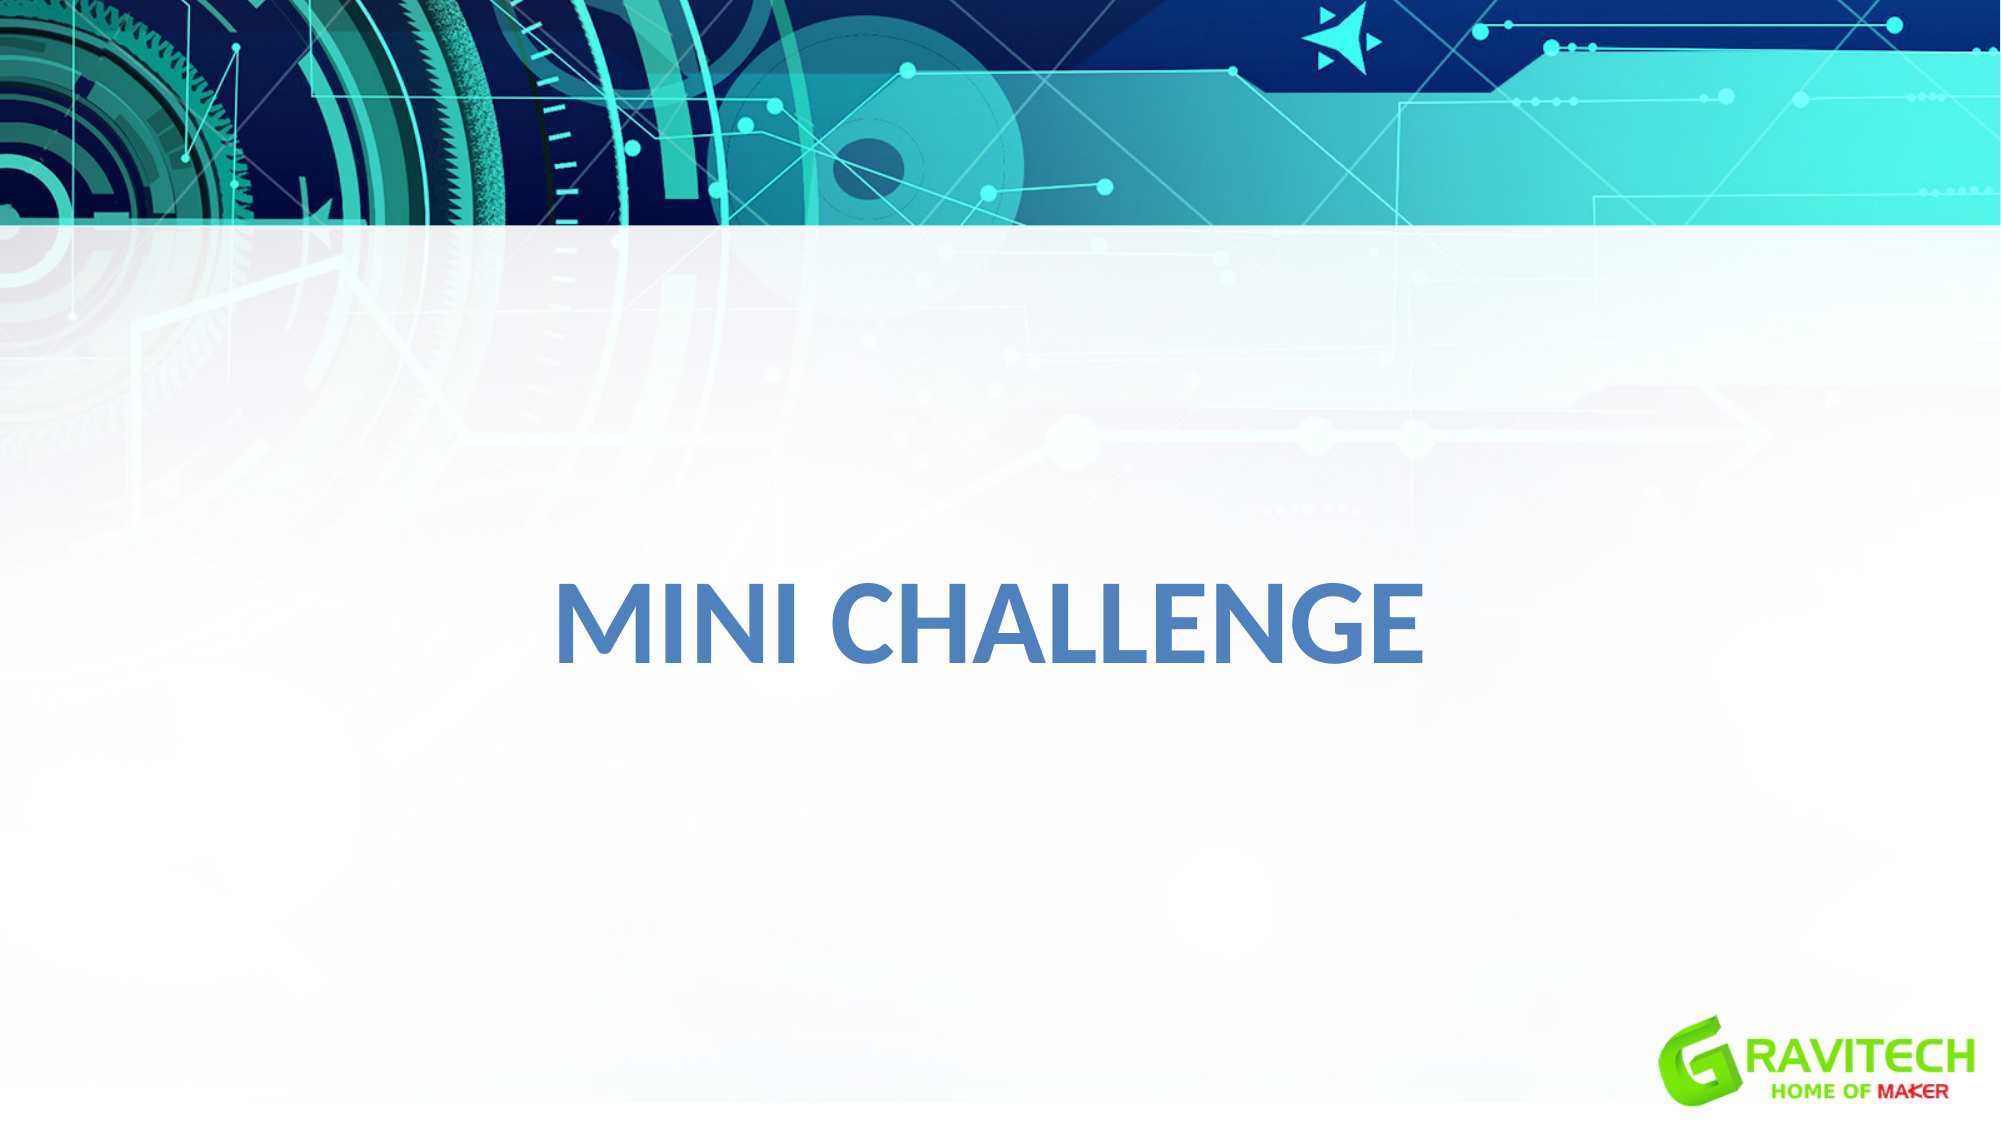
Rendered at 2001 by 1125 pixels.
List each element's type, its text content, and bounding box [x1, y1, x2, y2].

picture [0, 0, 2001, 1125]
title Mini Challenge [89, 520, 1890, 709]
